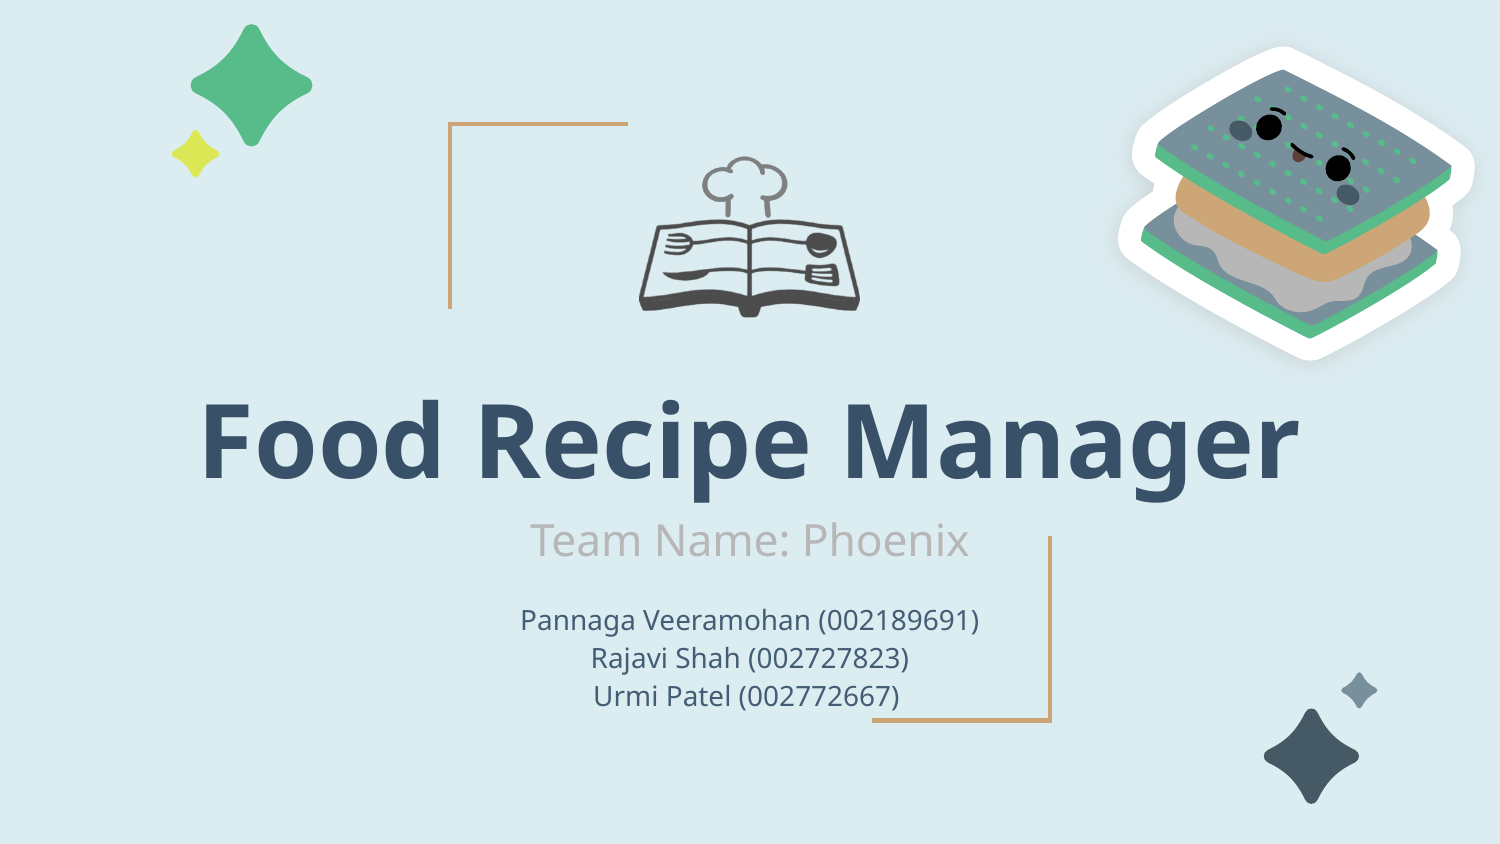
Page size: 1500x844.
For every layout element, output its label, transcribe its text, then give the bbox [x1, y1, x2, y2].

picture [639, 129, 861, 351]
title Food Recipe Manager Team Name: Phoenix [144, 265, 1356, 585]
text_box [190, 24, 313, 147]
text_box [171, 129, 220, 178]
subtitle Pannaga Veeramohan (002189691) Rajavi Shah (002727823) Urmi Patel (002772667) [358, 585, 1142, 731]
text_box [1123, 49, 1468, 357]
text_box [1263, 708, 1359, 804]
text_box [1341, 672, 1378, 709]
